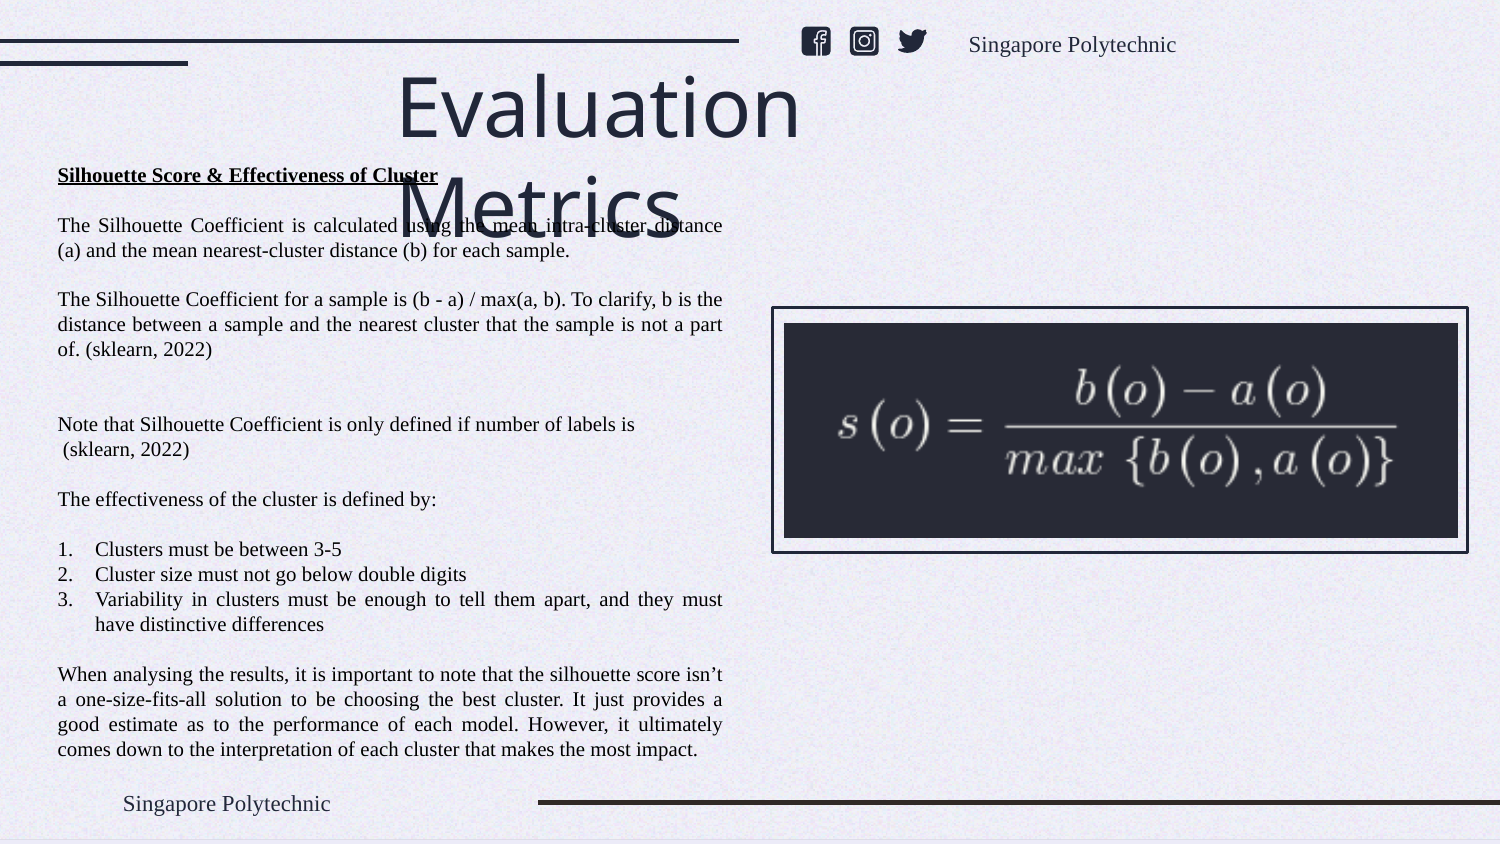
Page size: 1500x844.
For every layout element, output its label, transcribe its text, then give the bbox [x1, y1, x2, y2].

text_box Singapore Polytechnic [108, 778, 548, 827]
picture [0, 0, 1500, 844]
picture [784, 323, 1458, 539]
title Evaluation Metrics [379, 39, 1120, 324]
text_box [801, 26, 928, 56]
text_box Singapore Polytechnic [953, 19, 1394, 67]
text_box [772, 307, 1468, 553]
